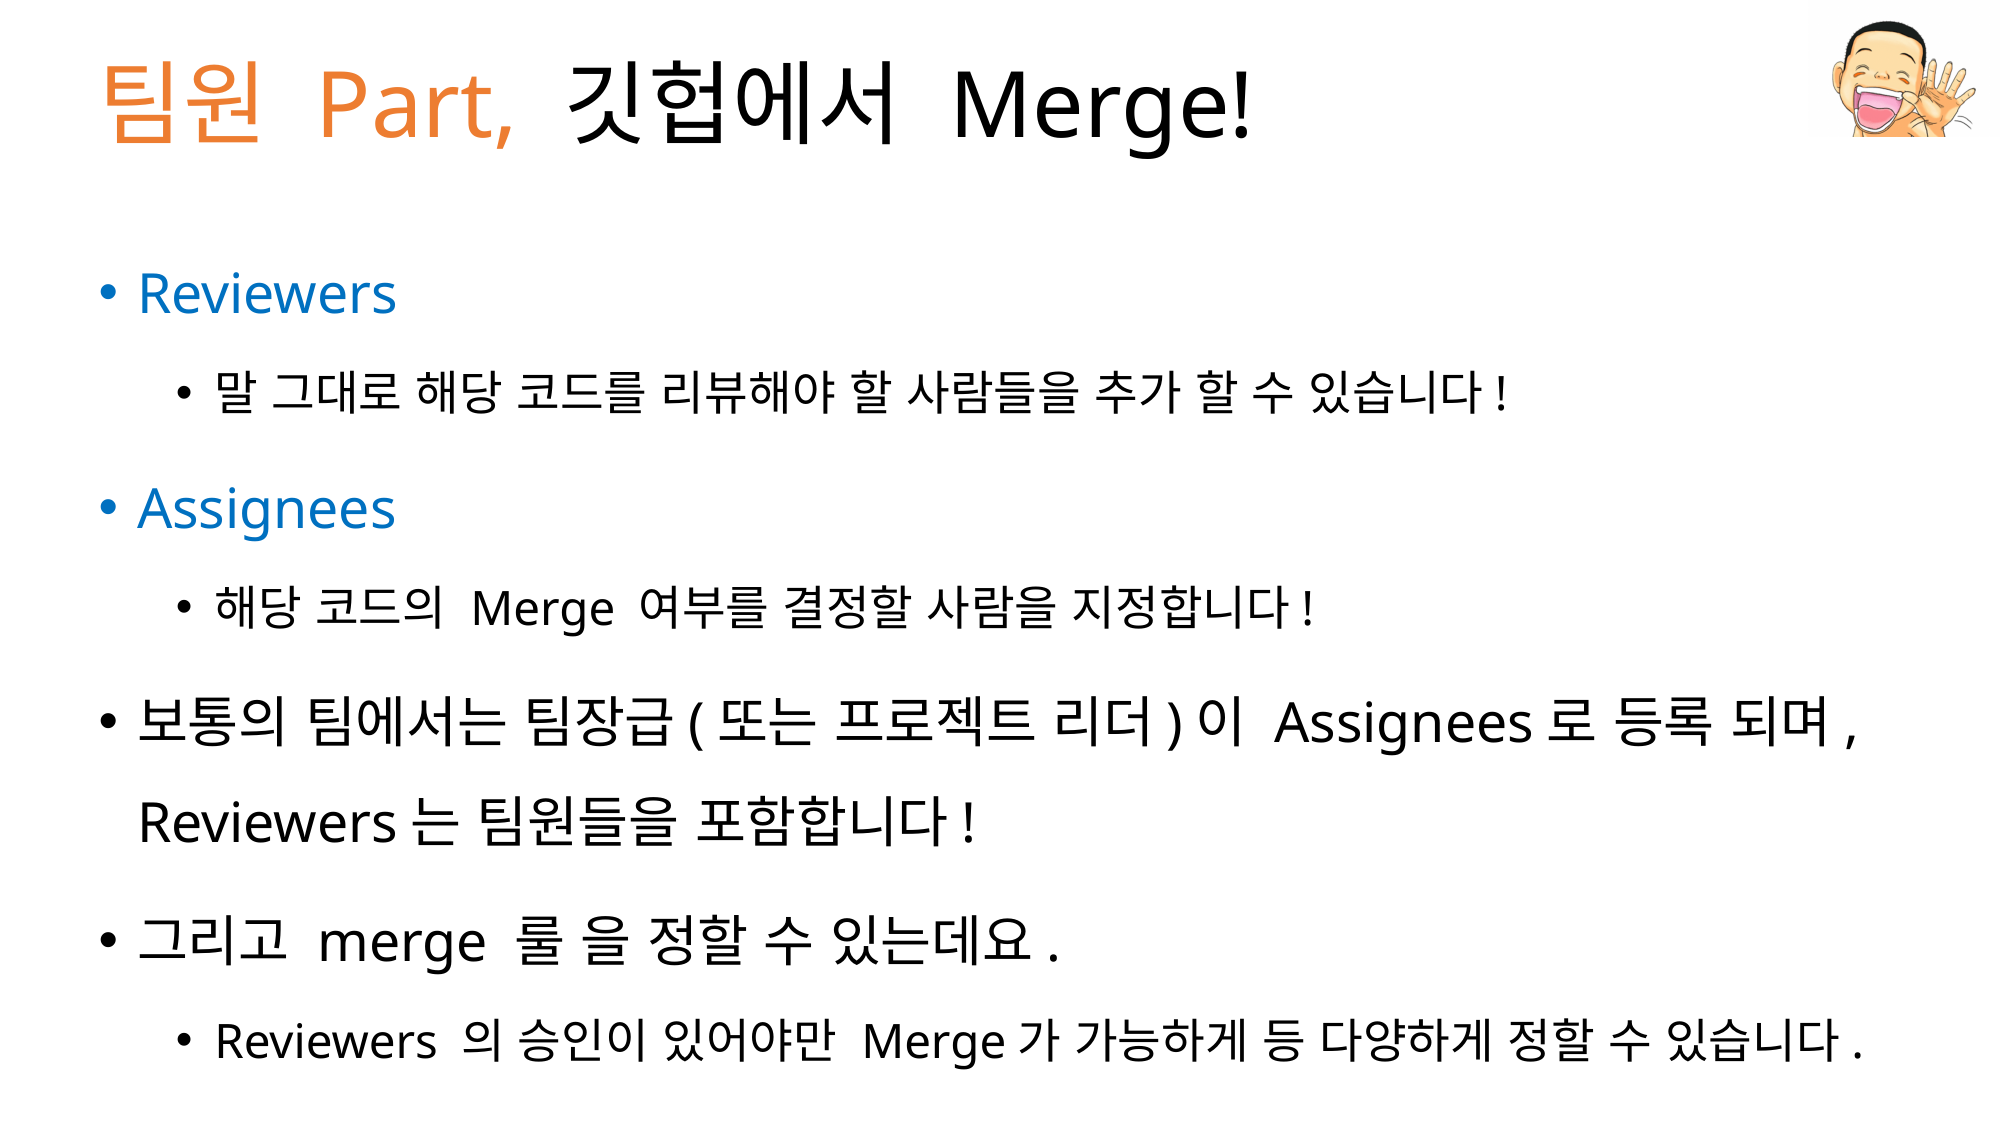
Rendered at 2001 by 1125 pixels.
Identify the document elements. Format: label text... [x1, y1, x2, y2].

list Reviewers 말 그대로 해당 코드를 리뷰해야 할 사람들을 추가 할 수 있습니다! Assignees 해당 코드의 Merge 여부를 결정할 사람을 지정합니다! 보통의 팀에서는 팀장급(또는 프로젝트 리더)이 Assignees로 등록 되며, Reviewers는 팀원들을 포함합니다! 그리고 merge 룰 을 정할 수 있는데요. Reviewers 의 승인이 있어야만 Merge가 가능하게 등 다양하게 정할 수 있습니다. [83, 217, 1931, 1085]
picture [1931, 0, 2000, 137]
title 팀원 Part, 깃헙에서 Merge! [83, 0, 1931, 217]
